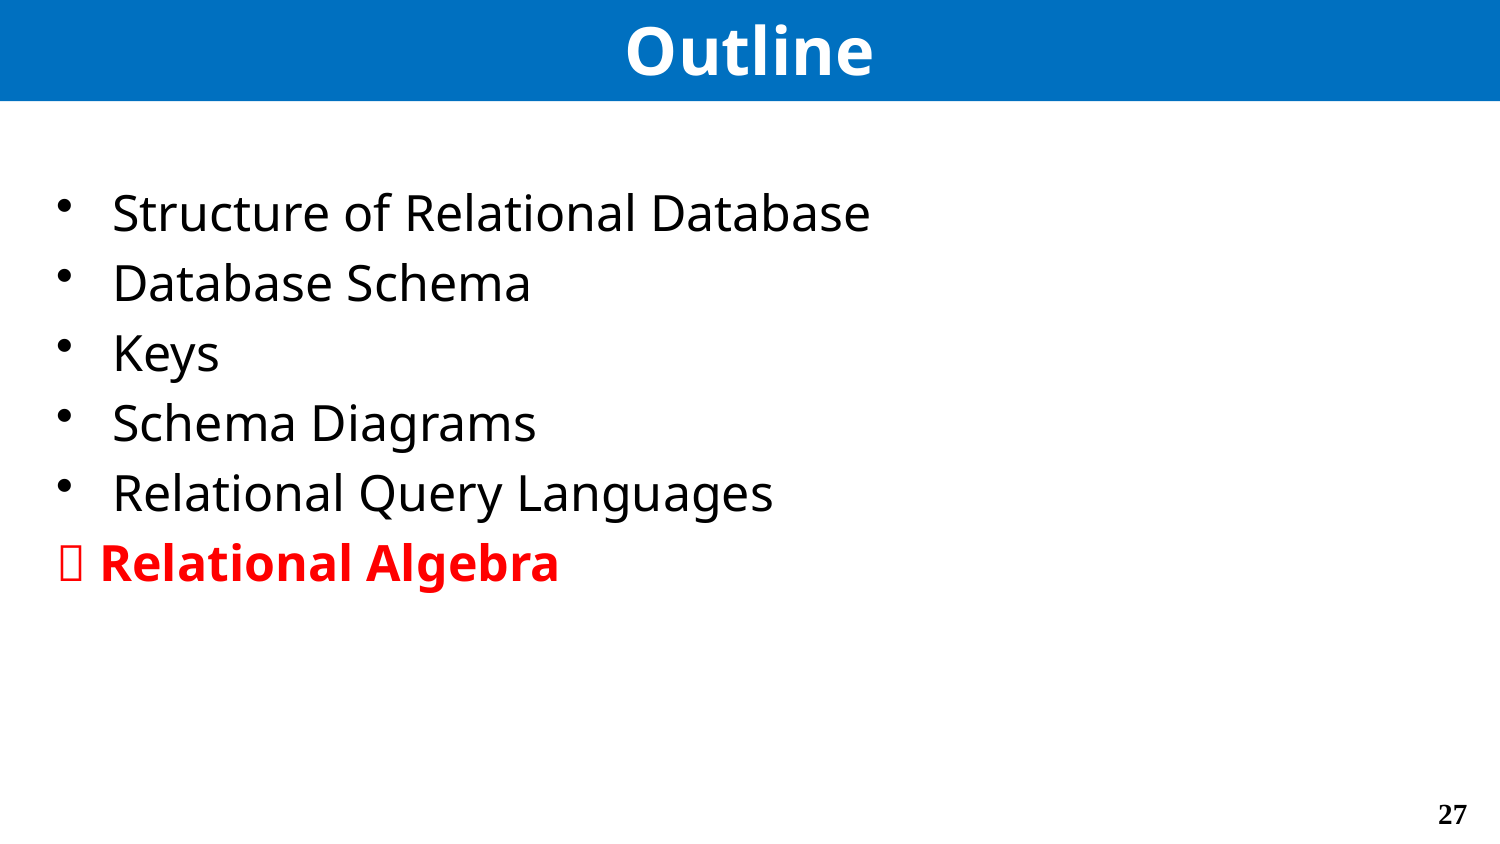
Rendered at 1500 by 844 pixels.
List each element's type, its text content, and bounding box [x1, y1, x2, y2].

title Outline [0, 0, 1500, 102]
list Structure of Relational Database Database Schema Keys Schema Diagrams Relational Query Languages  Relational Algebra [41, 173, 1447, 754]
